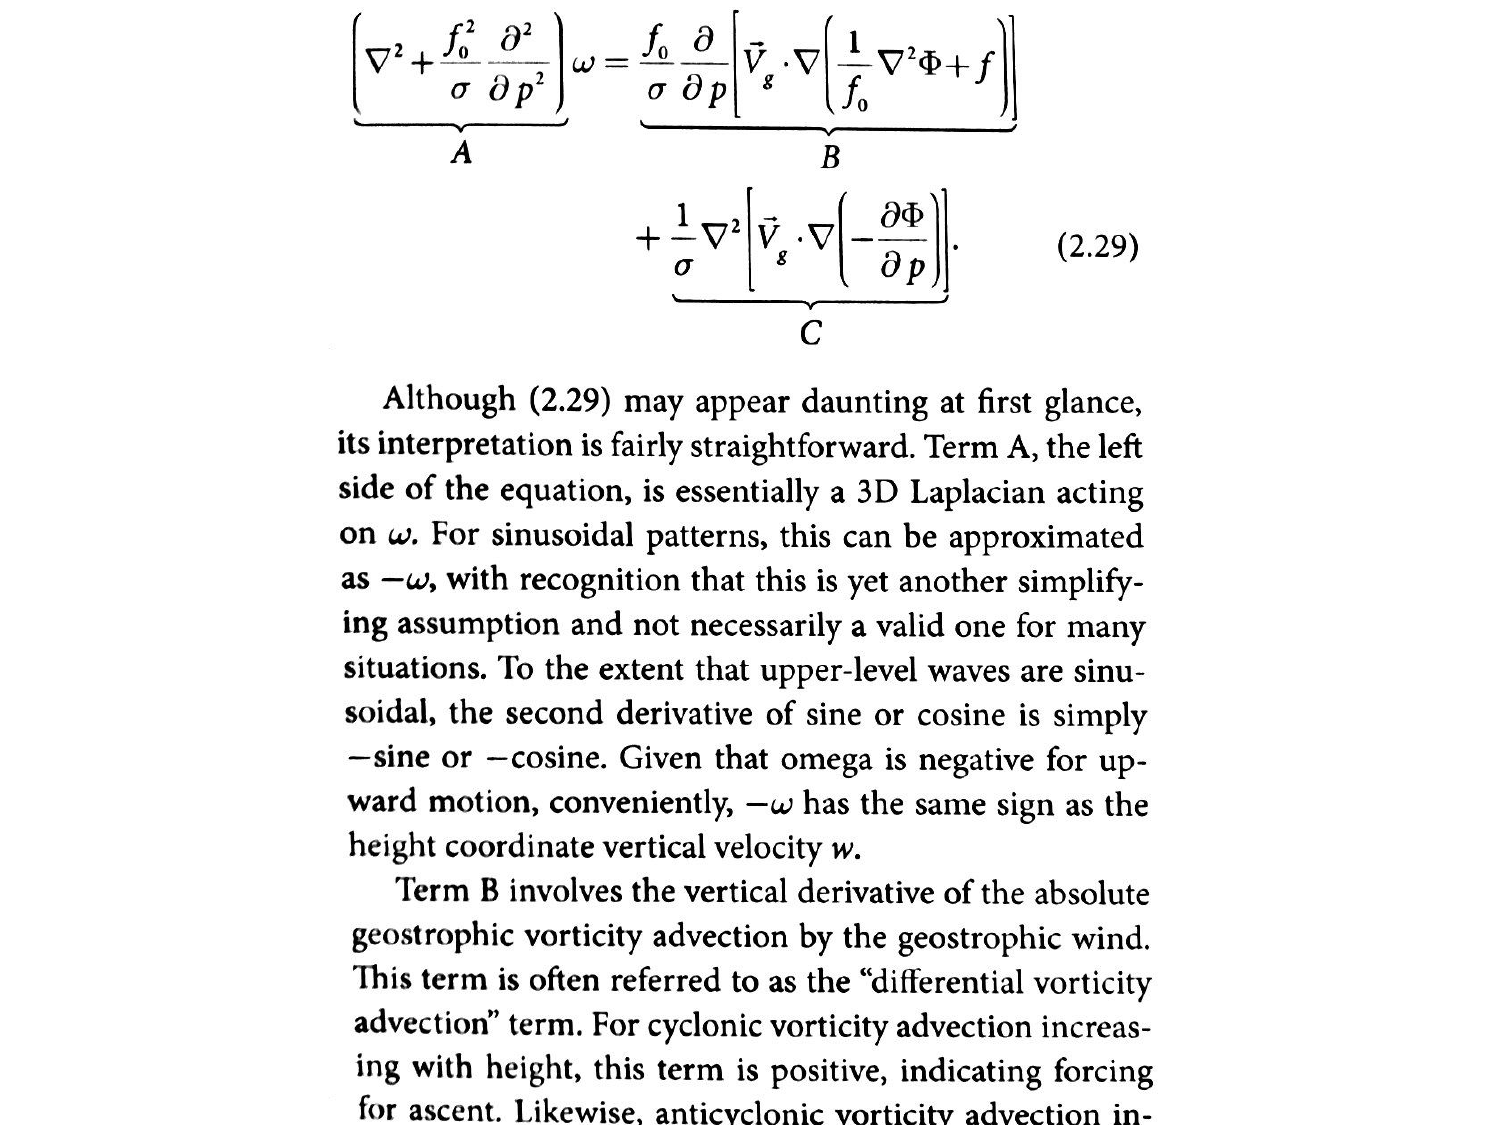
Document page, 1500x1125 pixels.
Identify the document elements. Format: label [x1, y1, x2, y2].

picture [328, 0, 1215, 1125]
